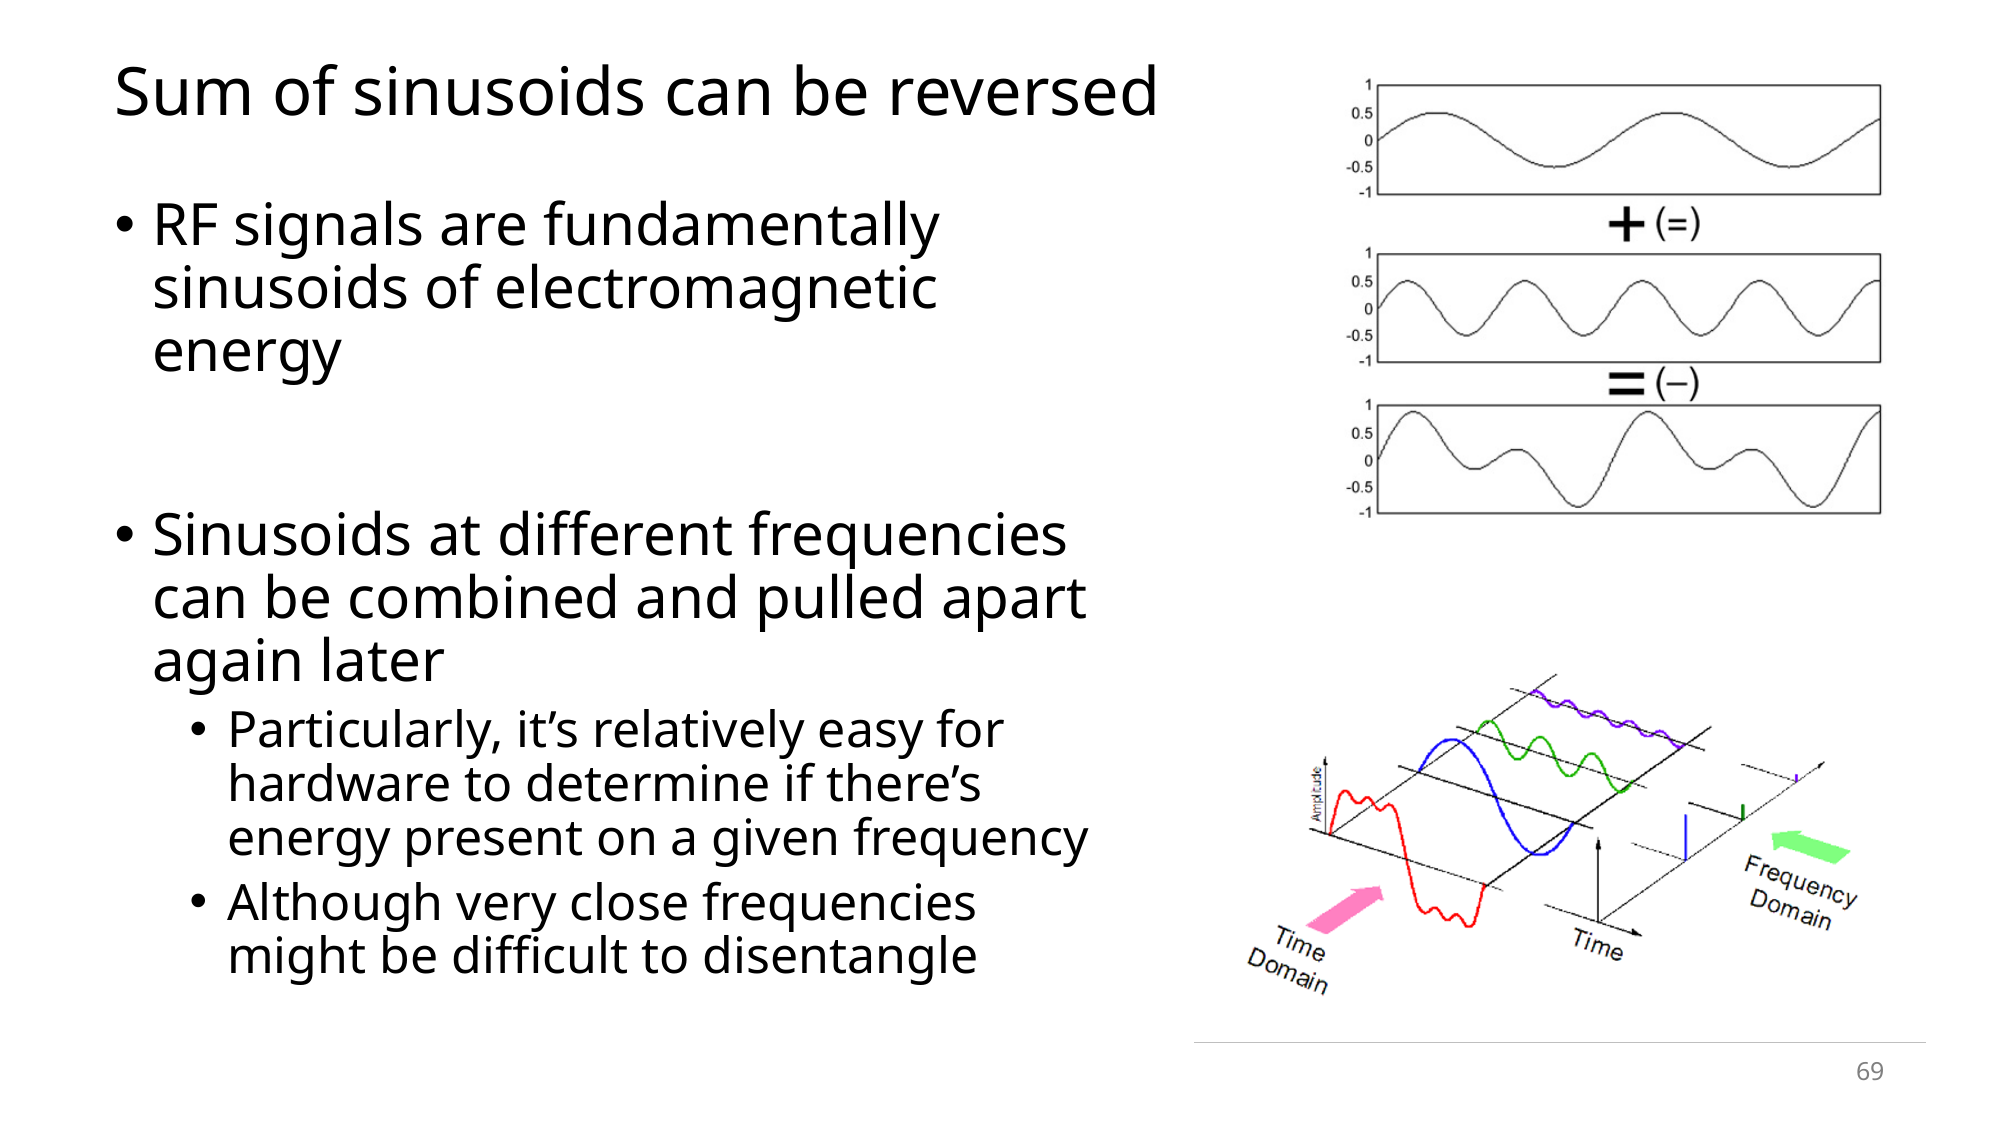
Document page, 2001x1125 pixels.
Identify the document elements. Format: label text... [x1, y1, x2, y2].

slide_number 69 [1749, 1043, 1900, 1103]
list RF signals are fundamentally sinusoids of electromagnetic energy Sinusoids at different frequencies can be combined and pulled apart again later Particularly, it’s relatively easy for hardware to determine if there’s energy present on a given frequency Although very close frequencies might be difficult to disentangle [99, 187, 1119, 1013]
picture [1344, 73, 1900, 538]
picture [1194, 634, 1926, 1043]
title Sum of sinusoids can be reversed [99, 37, 1900, 150]
